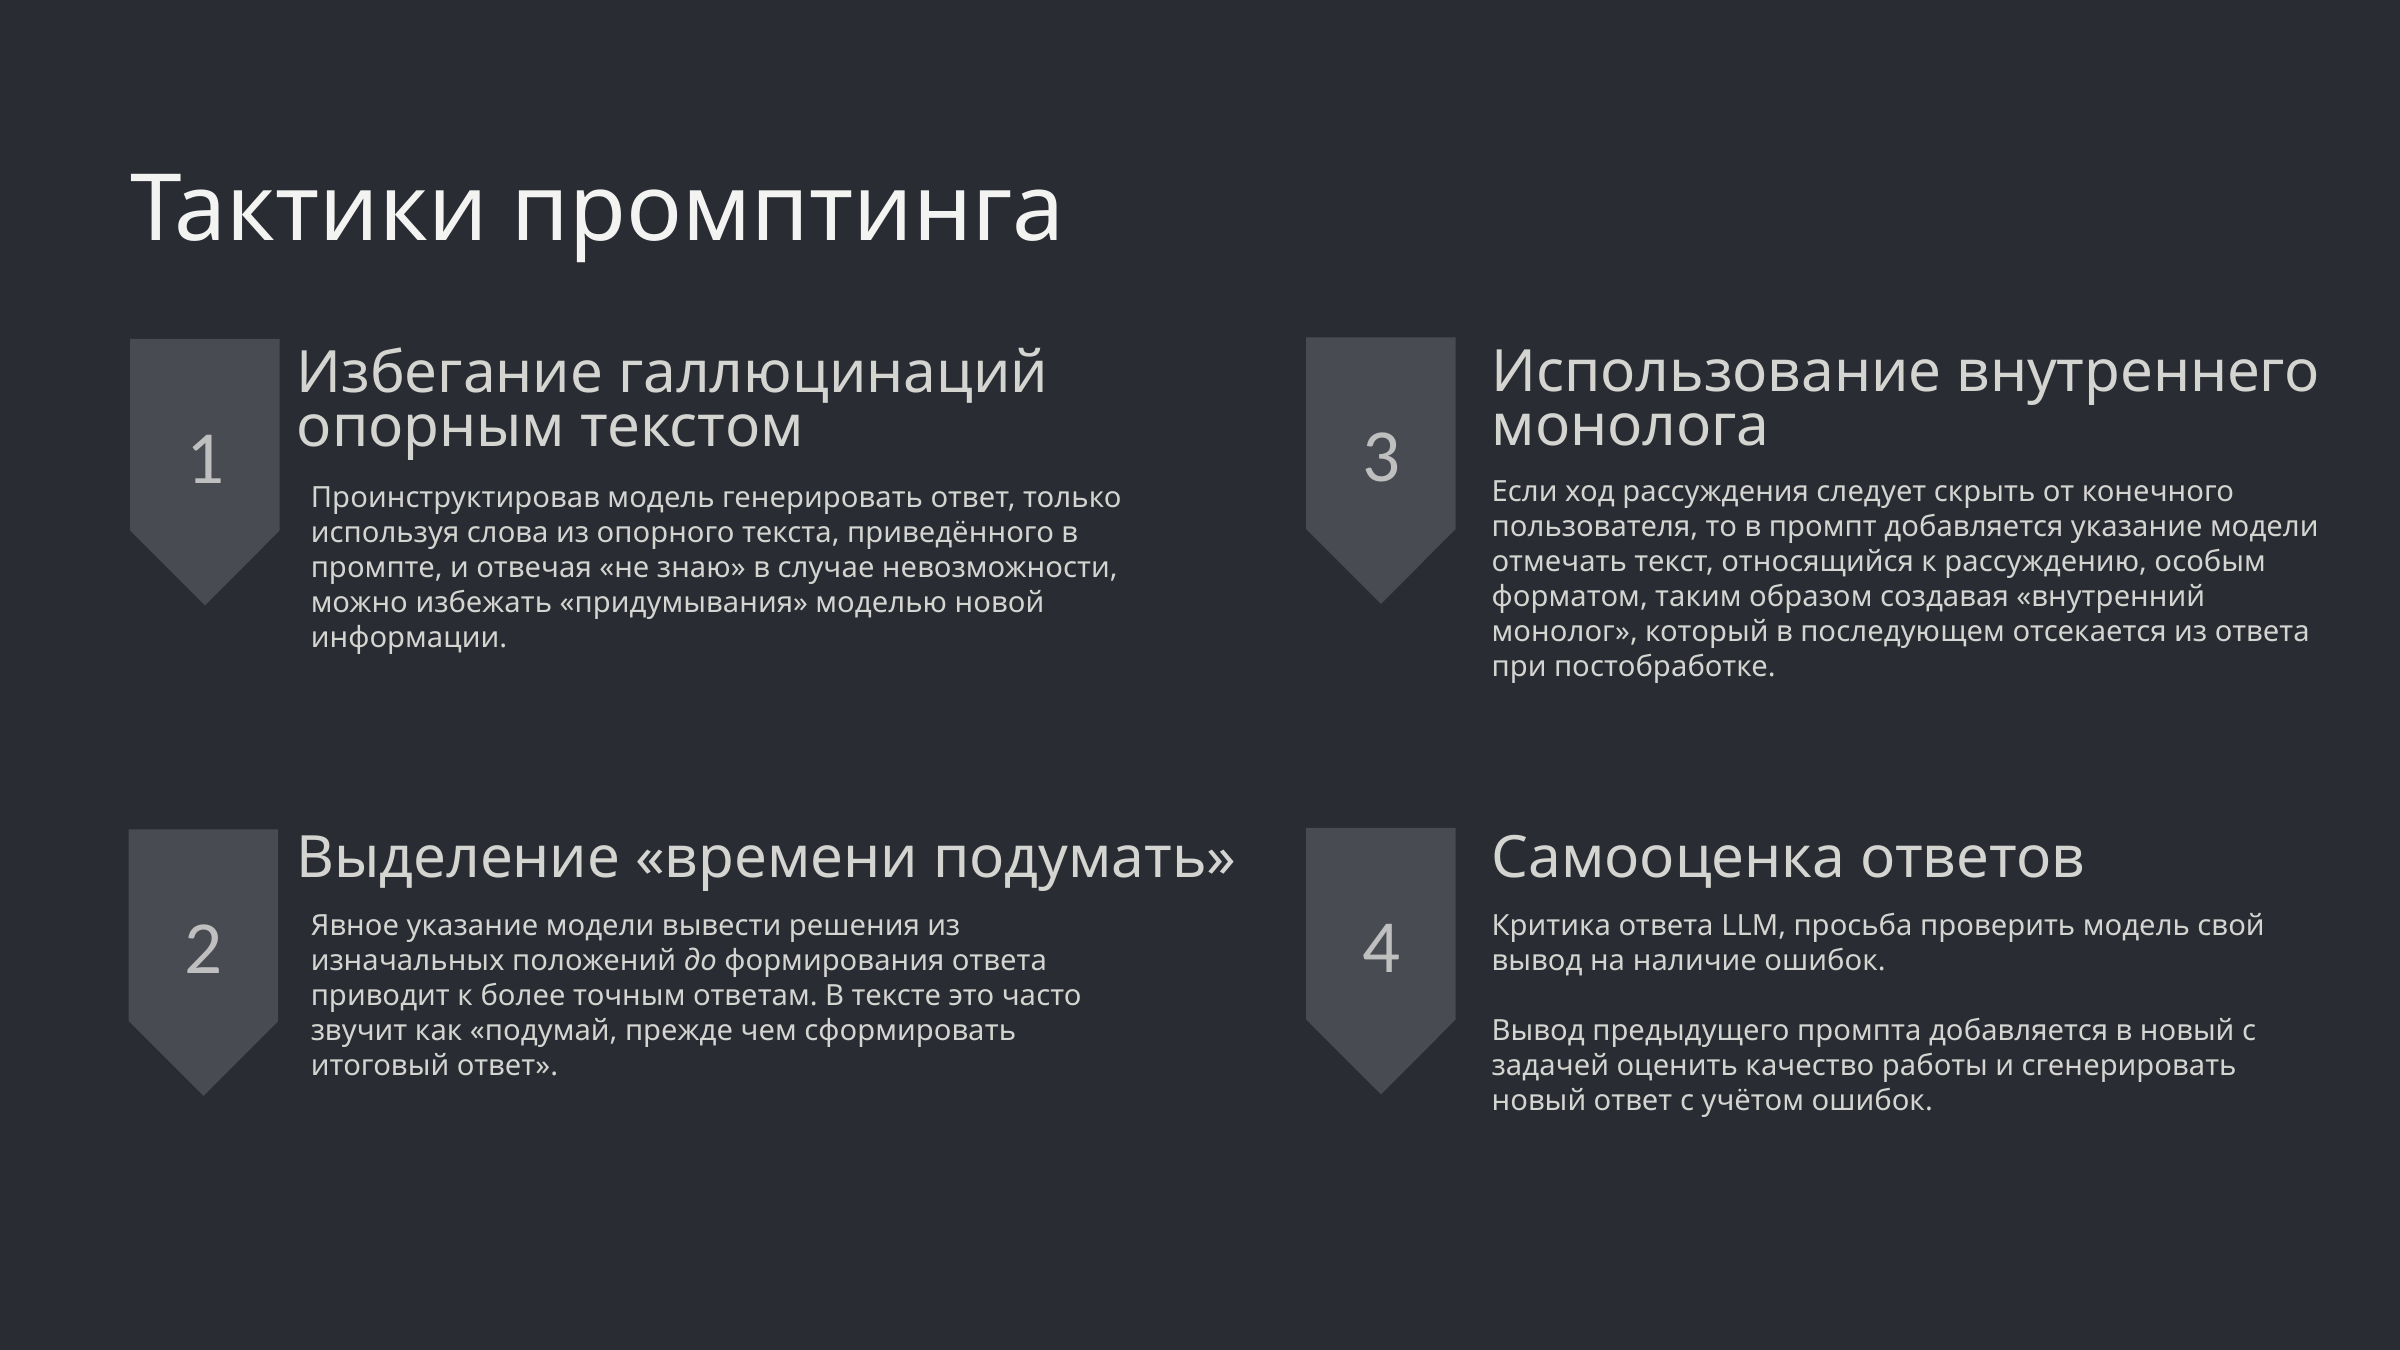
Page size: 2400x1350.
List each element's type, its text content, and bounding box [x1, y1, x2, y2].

text_box Использование внутреннего монолога [1491, 348, 1927, 403]
text_box Избегание галлюцинаций опорным текстом [296, 349, 732, 404]
text_box Тактики промптинга [130, 143, 1061, 260]
text_box 1 [129, 337, 281, 607]
text_box 3 [1305, 336, 1457, 606]
text_box Явное указание модели вывести решения из изначальных положений до формирования ответа приводит к более точным ответам. В тексте это часто звучит как «подумай, прежде чем сформировать итоговый ответ». [310, 906, 1152, 1184]
text_box 4 [1305, 826, 1457, 1096]
text_box Если ход рассуждения следует скрыть от конечного пользователя, то в промпт добавляется указание модели отмечать текст, относящийся к рассуждению, особым форматом, таким образом создавая «внутренний монолог», который в последующем отсекается из ответа при постобработке. [1491, 472, 2333, 750]
text_box Проинструктировав модель генерировать ответ, только используя слова из опорного текста, приведённого в промпте, и отвечая «не знаю» в случае невозможности, можно избежать «придумывания» моделью новой информации. [310, 478, 1152, 757]
text_box 2 [127, 828, 280, 1098]
text_box Выделение «времени подумать» [296, 835, 732, 890]
text_box Самооценка ответов [1491, 835, 1927, 890]
text_box Критика ответа LLM, просьба проверить модель свой вывод на наличие ошибок. Вывод предыдущего промпта добавляется в новый с задачей оценить качество работы и сгенерировать новый ответ с учётом ошибок. [1491, 906, 2333, 1184]
